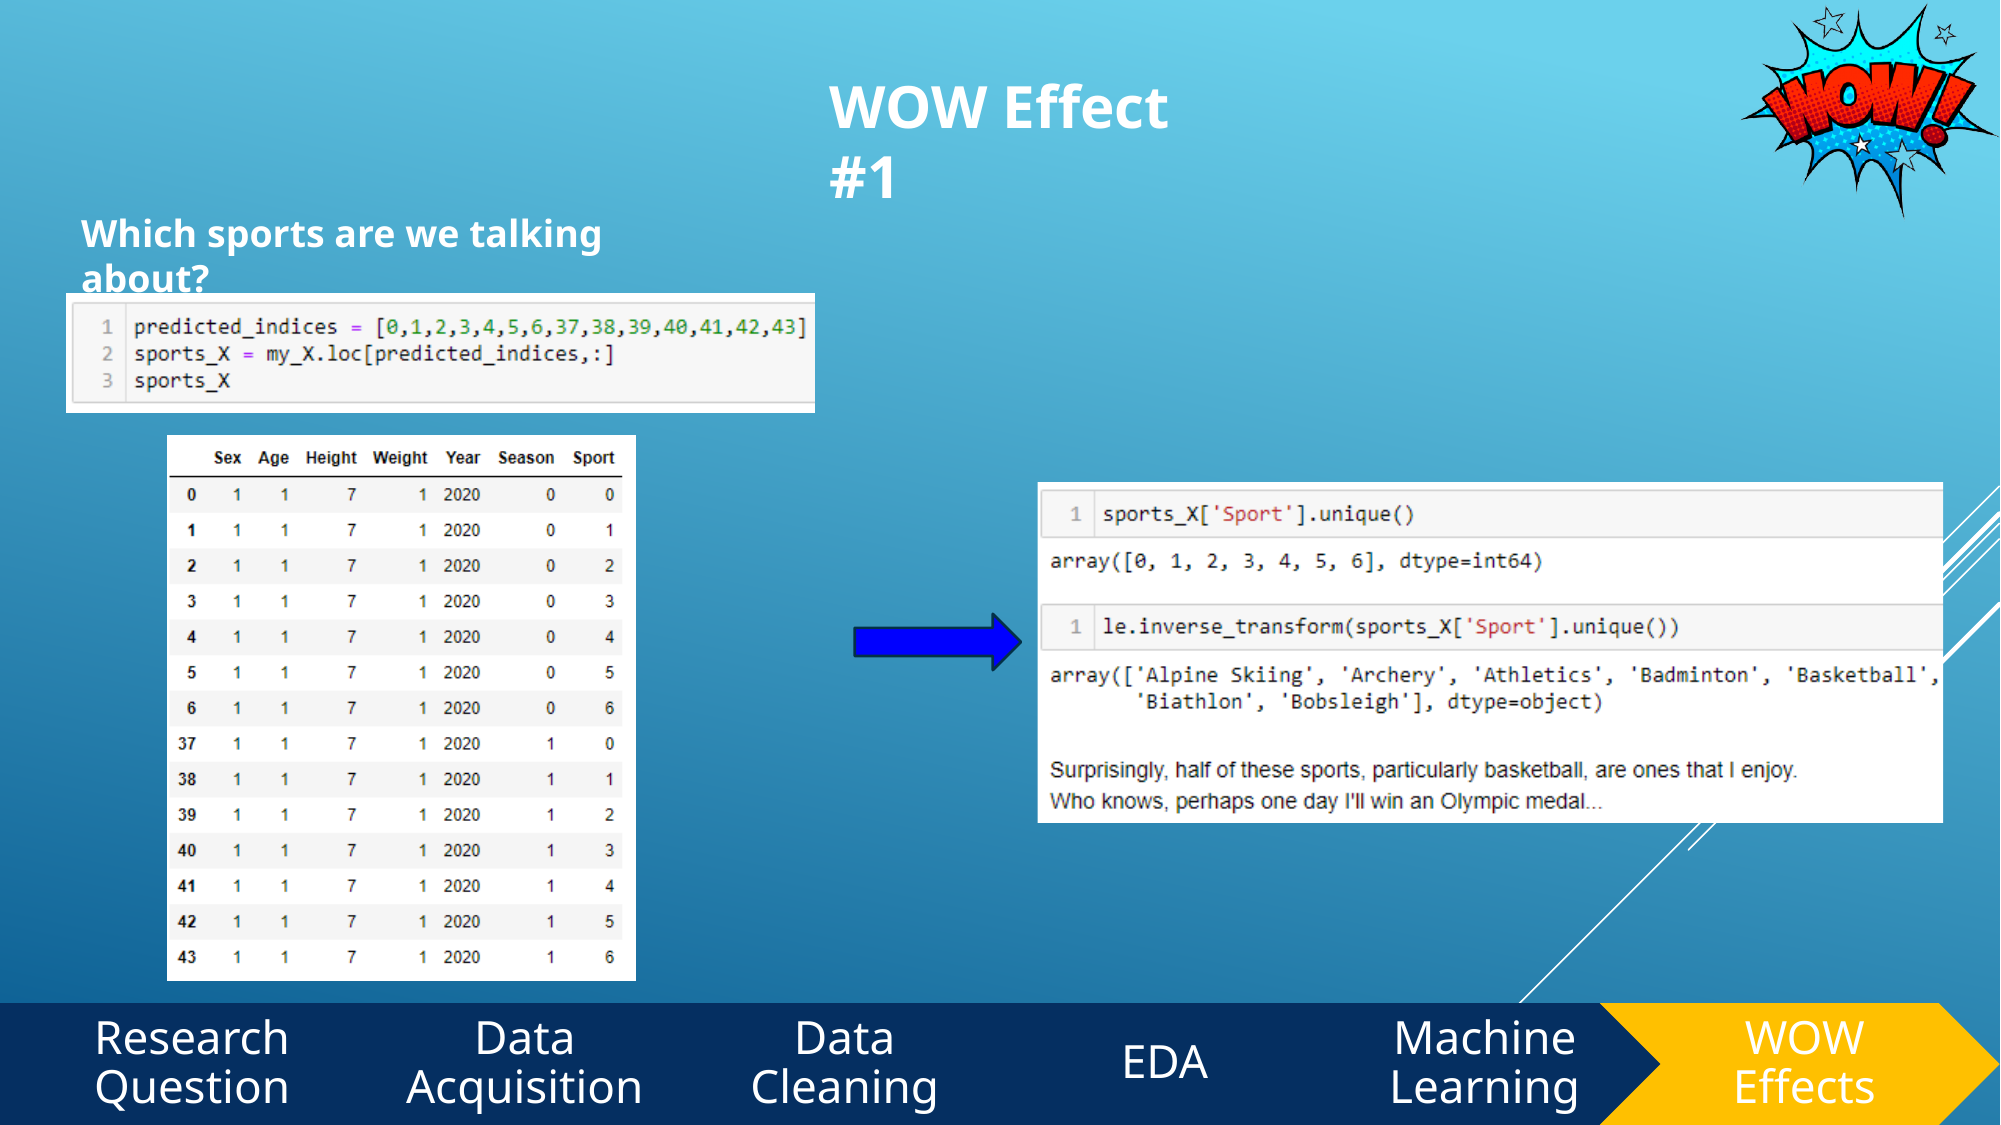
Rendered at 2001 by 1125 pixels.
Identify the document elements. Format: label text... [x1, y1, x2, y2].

text_box WOW Effect #1 [814, 63, 1261, 218]
picture [167, 435, 636, 981]
picture [1739, 0, 2000, 222]
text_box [0, 1002, 2000, 1125]
picture [66, 293, 816, 413]
text_box Which sports are we talking about? [66, 202, 737, 293]
picture [1037, 481, 1944, 824]
text_box [853, 612, 1022, 672]
